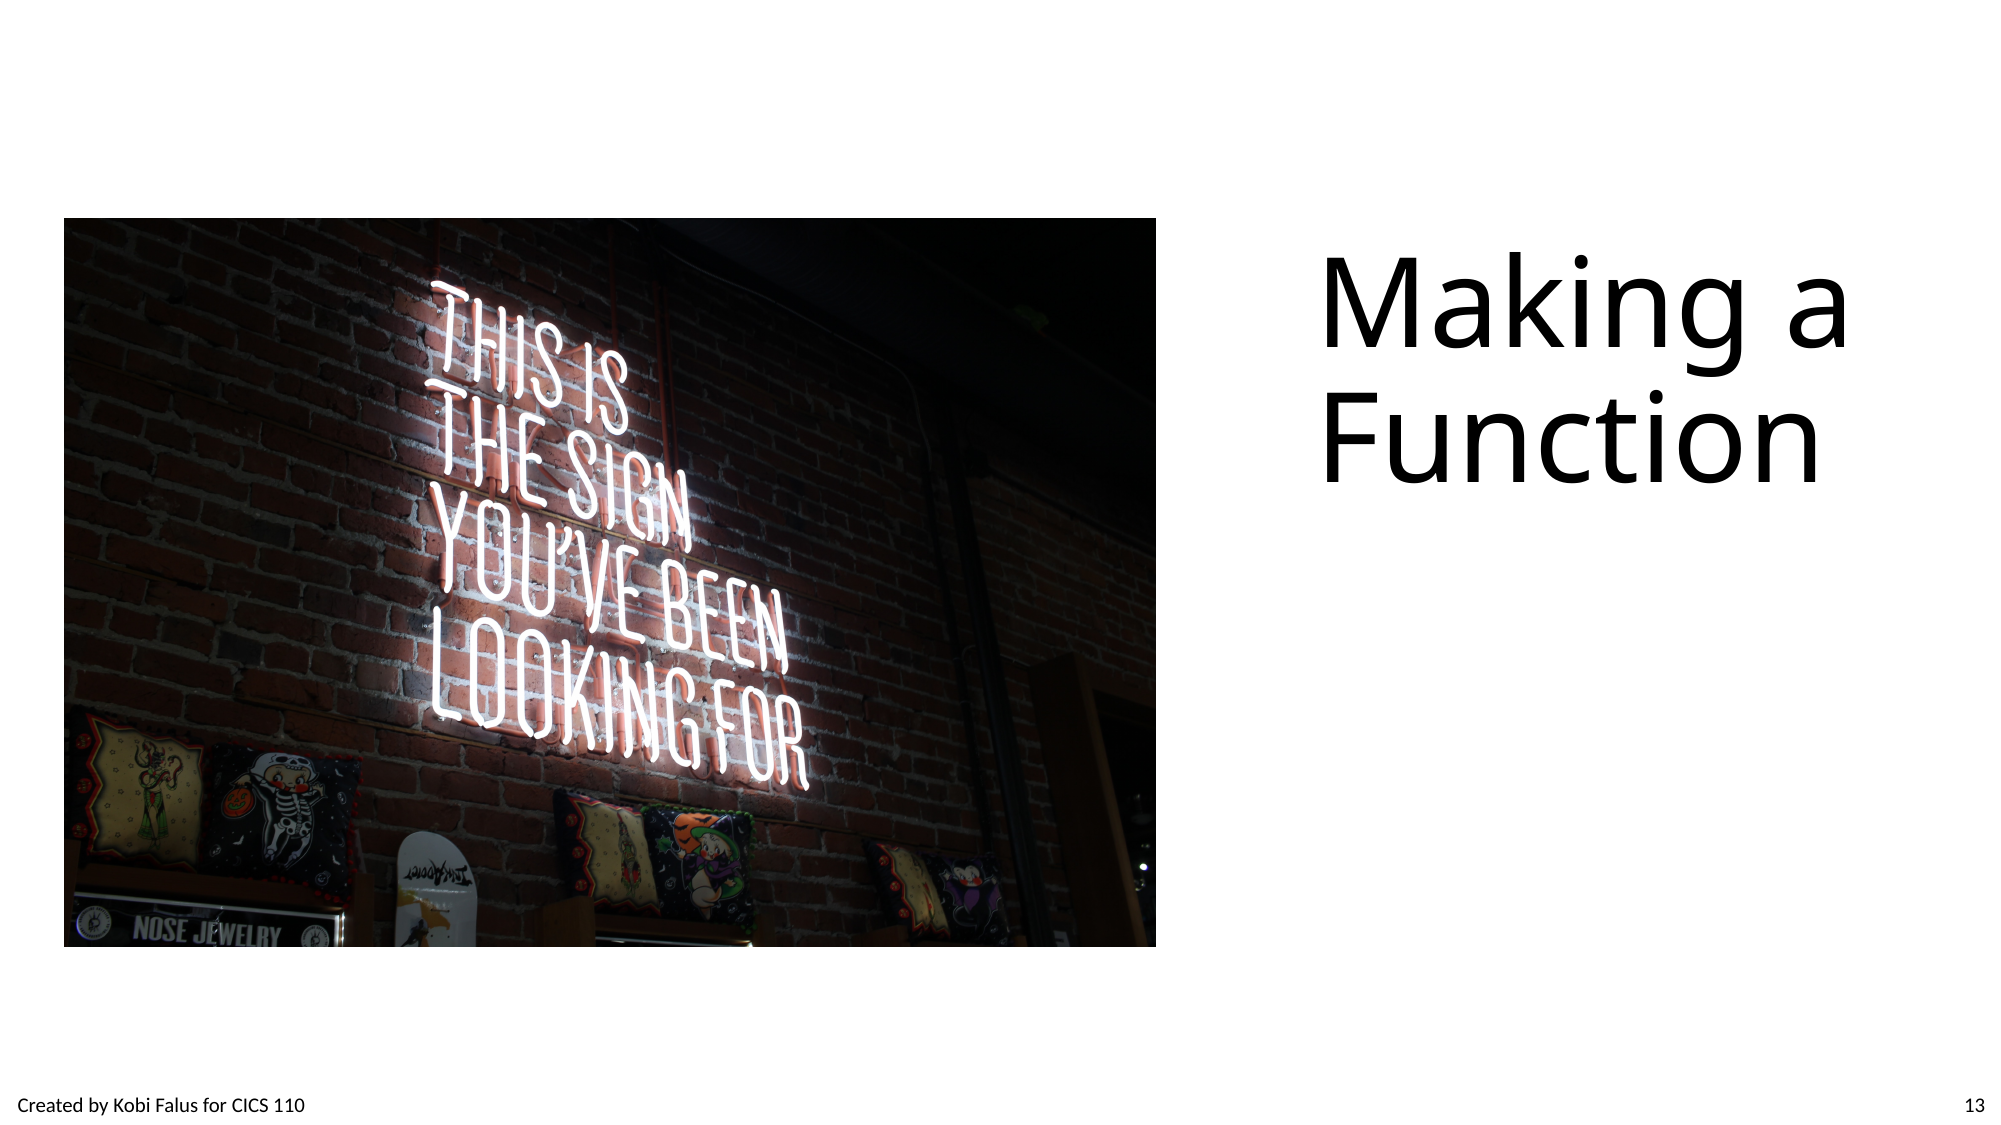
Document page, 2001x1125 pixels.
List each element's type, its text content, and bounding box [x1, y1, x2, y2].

picture [64, 218, 1156, 947]
title Making a Function [1300, 218, 1884, 518]
